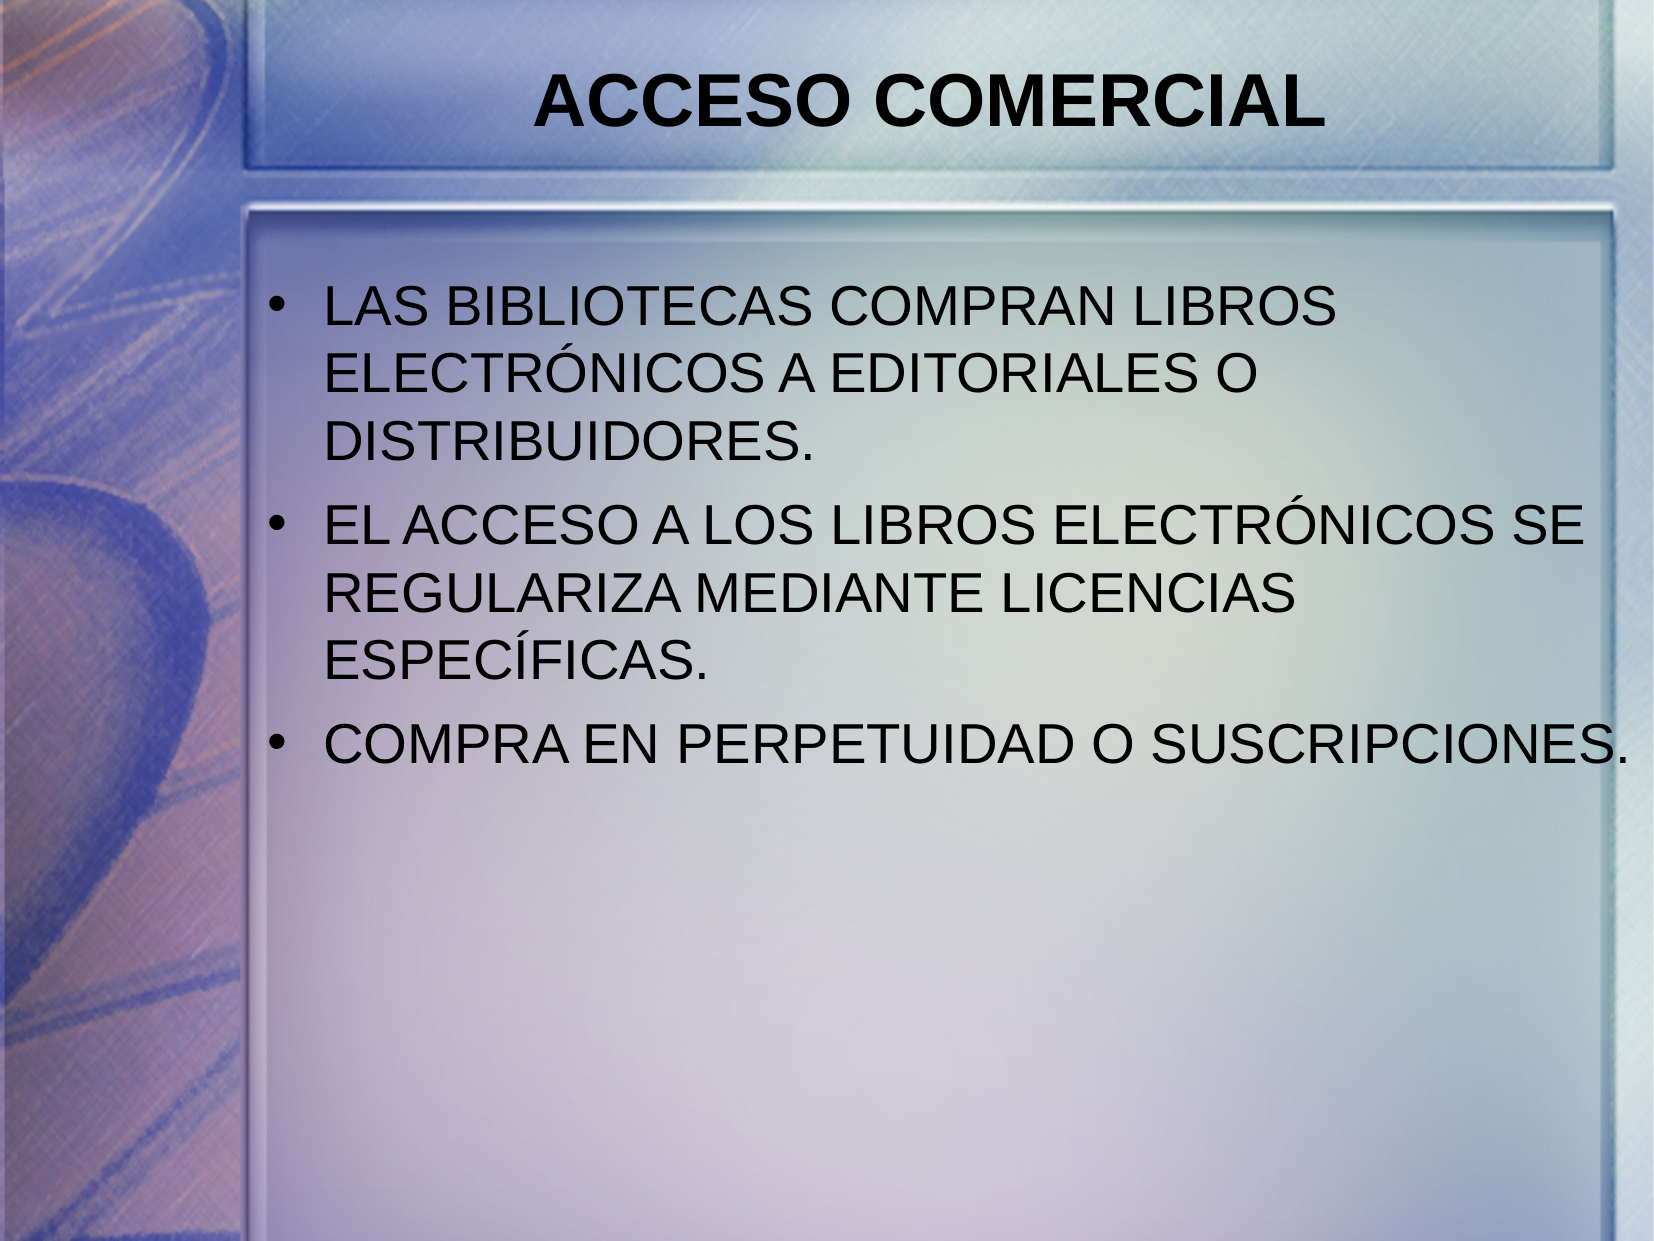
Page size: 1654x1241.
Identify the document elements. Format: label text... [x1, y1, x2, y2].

text_box LAS BIBLIOTECAS COMPRAN LIBROS ELECTRÓNICOS A EDITORIALES O DISTRIBUIDORES. EL ACCESO A LOS LIBROS ELECTRÓNICOS SE REGULARIZA MEDIANTE LICENCIAS ESPECÍFICAS. COMPRA EN PERPETUIDAD O SUSCRIPCIONES. [252, 261, 1654, 1006]
text_box ACCESO COMERCIAL [261, 13, 1599, 180]
picture [0, 0, 1654, 1241]
